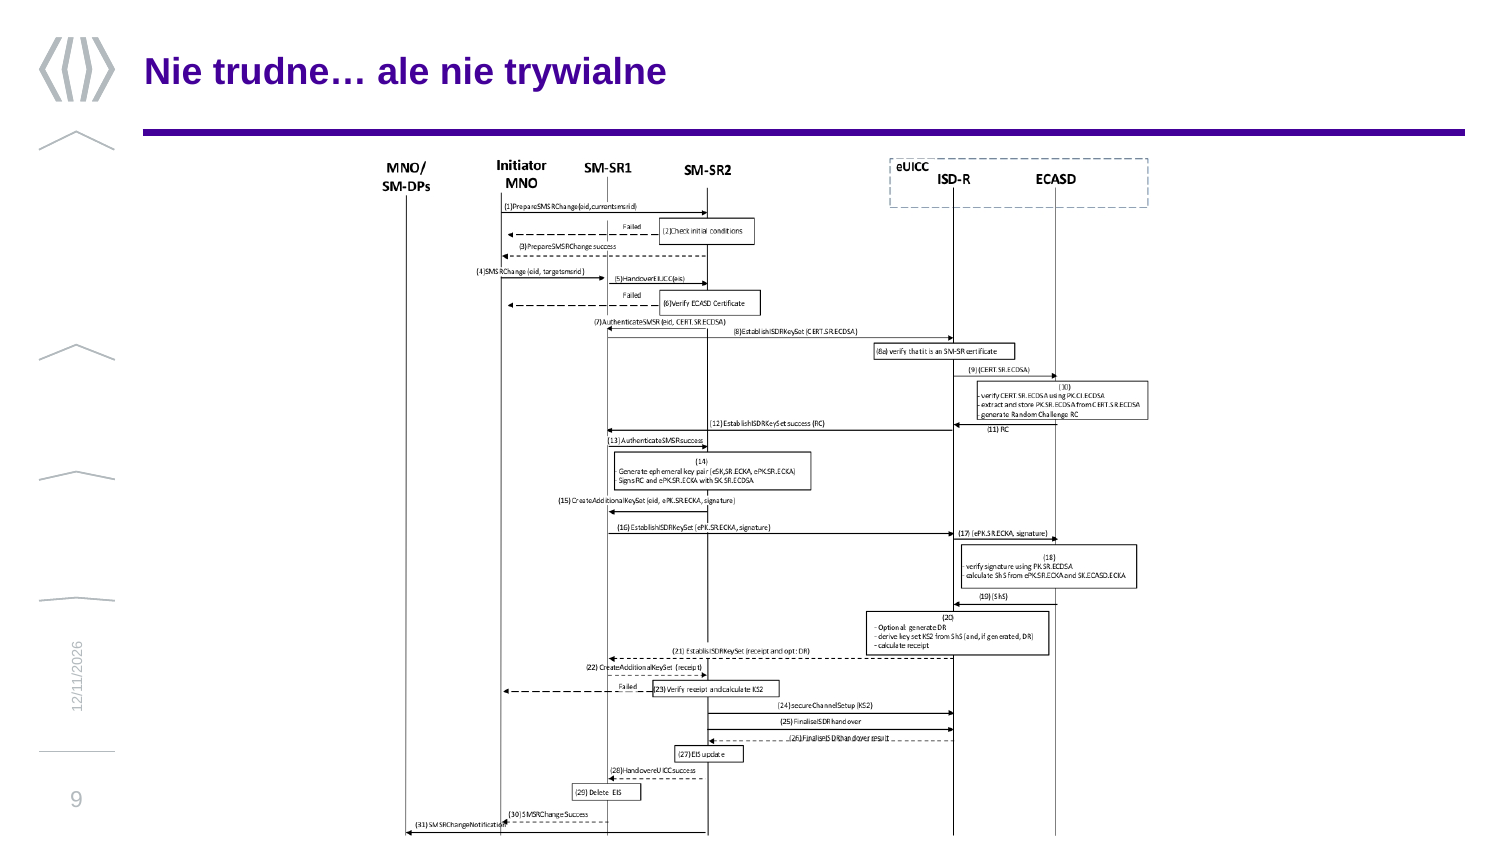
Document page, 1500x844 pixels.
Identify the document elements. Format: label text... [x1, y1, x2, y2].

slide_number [53, 602, 99, 752]
picture [358, 137, 1159, 844]
slide_number 9 [39, 783, 114, 812]
title Nie trudne… ale nie trywialne [138, 37, 1465, 109]
